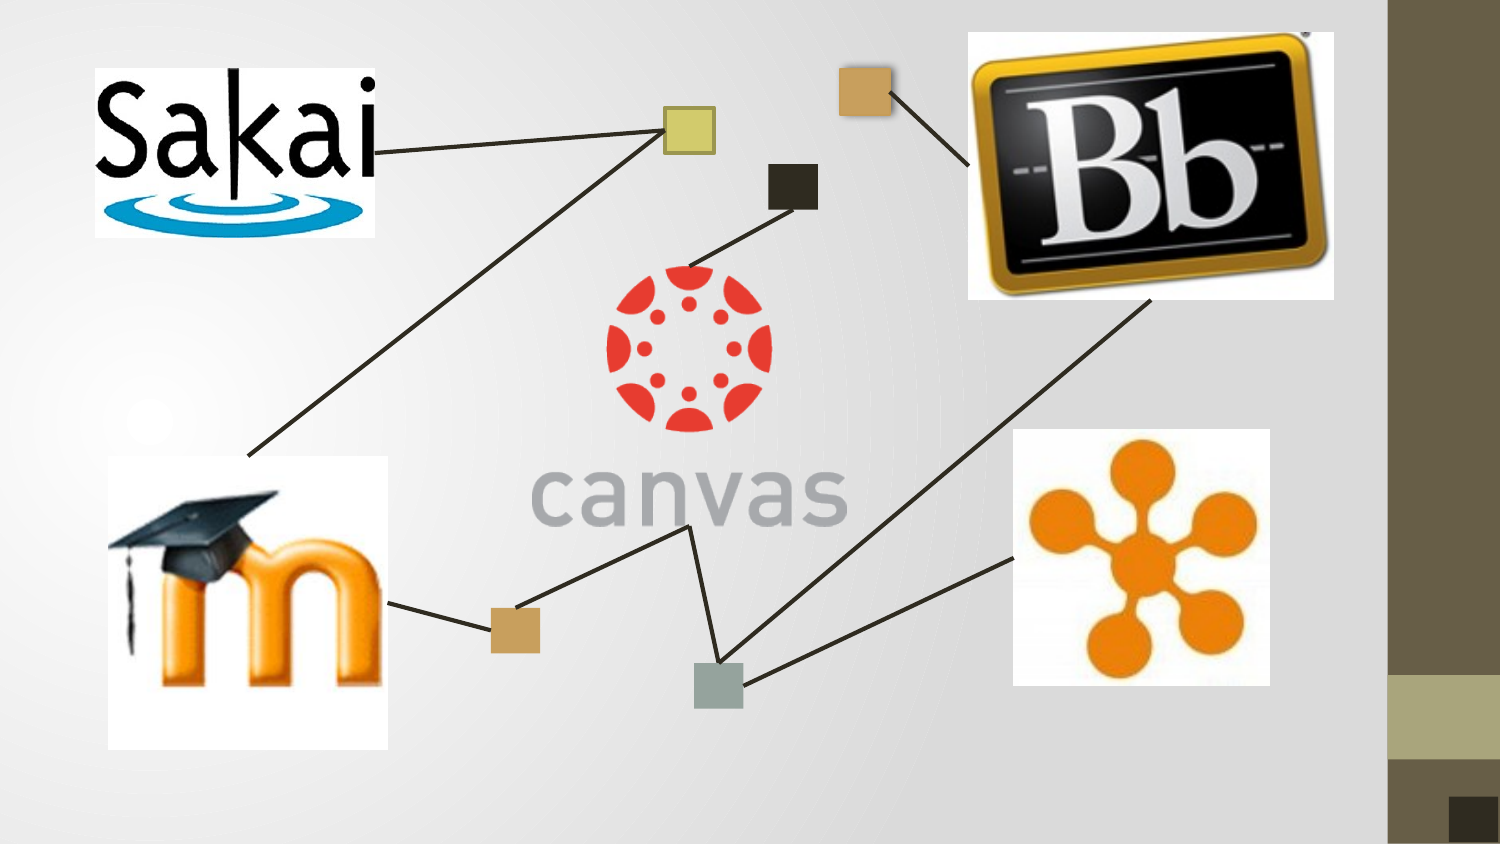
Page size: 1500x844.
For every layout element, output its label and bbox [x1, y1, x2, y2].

text_box [515, 525, 690, 609]
text_box [688, 209, 794, 267]
text_box [768, 164, 818, 210]
picture [968, 31, 1334, 301]
picture [1015, 429, 1271, 687]
text_box [247, 129, 666, 457]
text_box [742, 557, 1015, 687]
text_box [490, 607, 541, 654]
picture [95, 68, 376, 239]
picture [531, 265, 848, 525]
text_box [839, 68, 891, 116]
picture [107, 455, 389, 751]
text_box [1448, 796, 1499, 843]
text_box [889, 91, 970, 167]
text_box [694, 671, 744, 709]
text_box [688, 525, 716, 664]
text_box [718, 299, 1152, 664]
text_box [663, 106, 716, 155]
text_box [387, 602, 492, 631]
